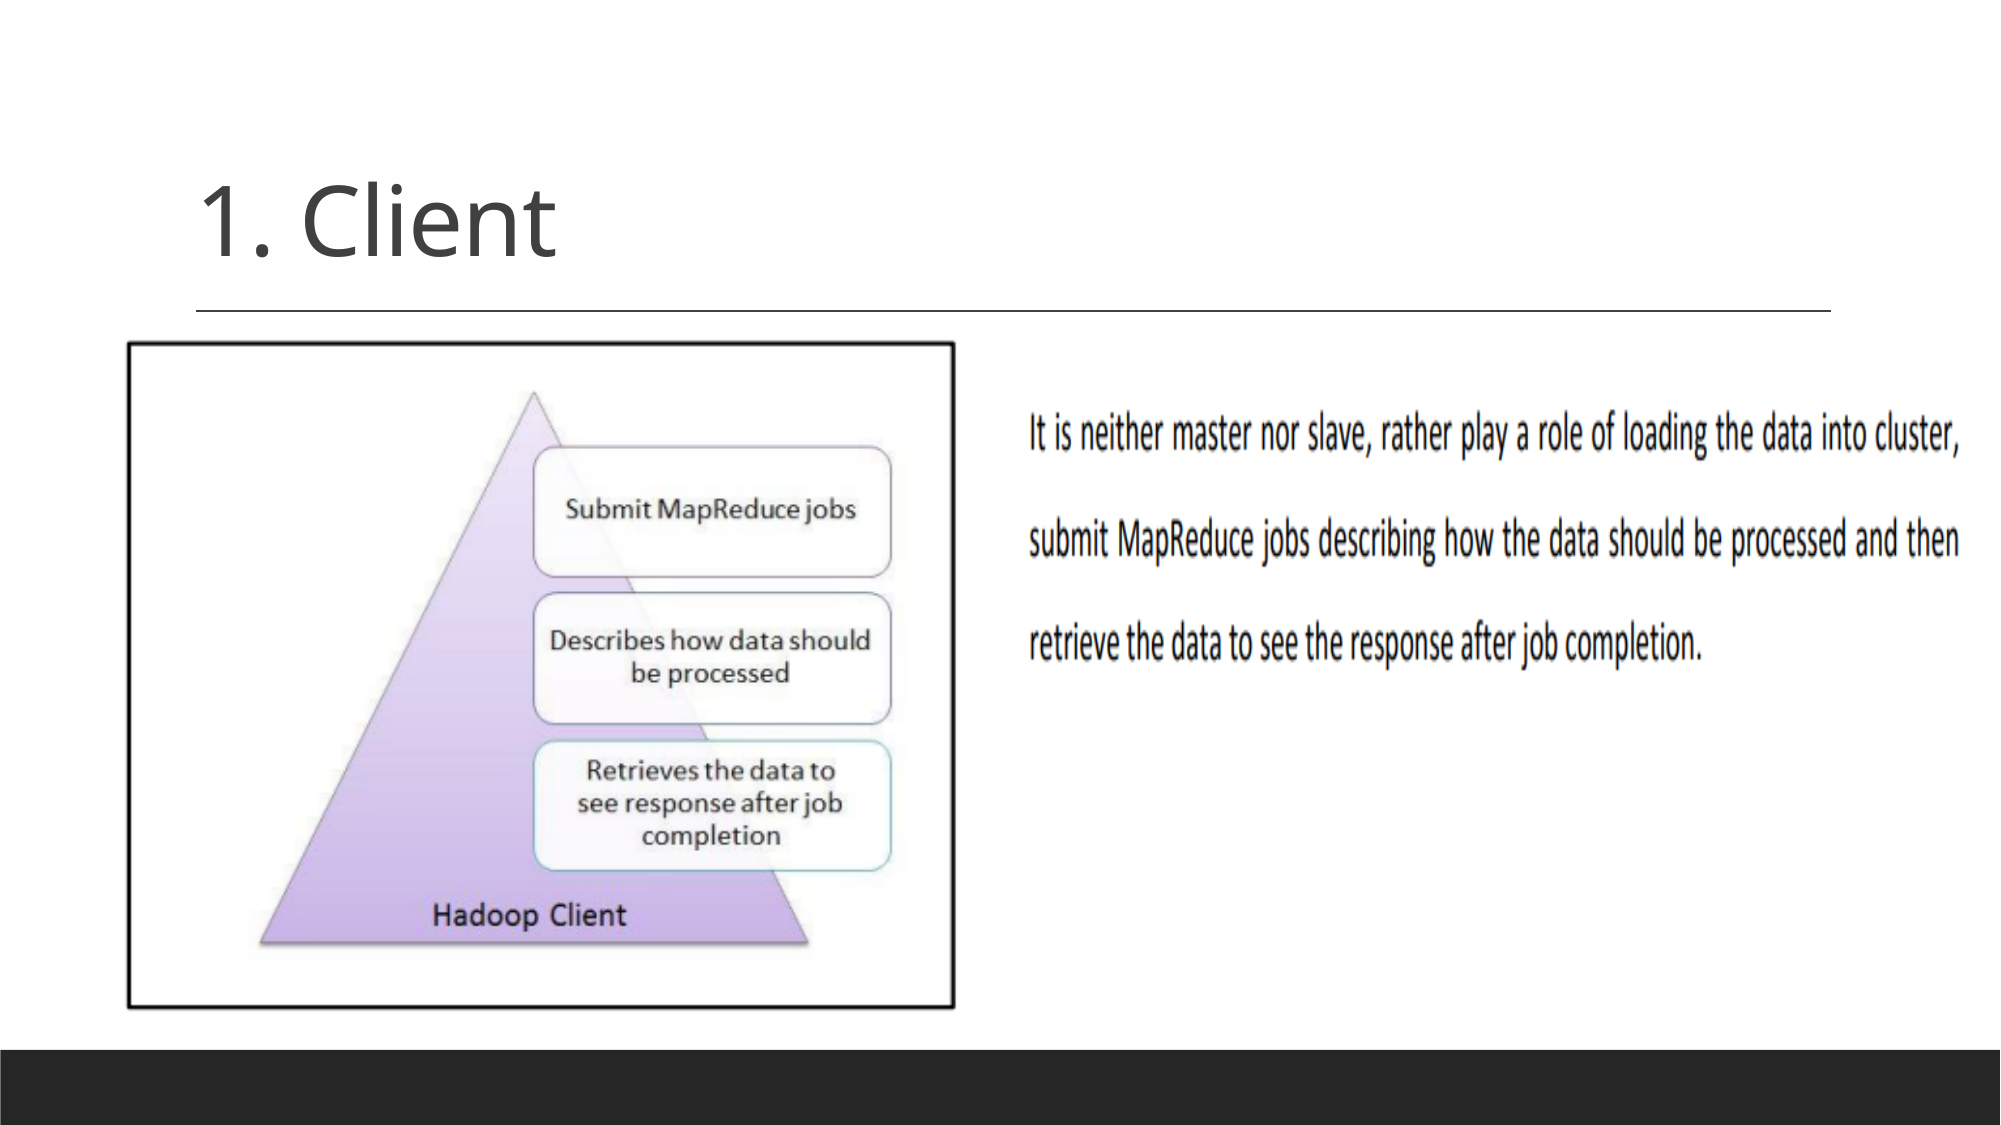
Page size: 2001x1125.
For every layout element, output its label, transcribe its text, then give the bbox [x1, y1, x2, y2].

title 1. Client [180, 47, 1830, 285]
picture [1021, 376, 1974, 676]
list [116, 334, 961, 1035]
